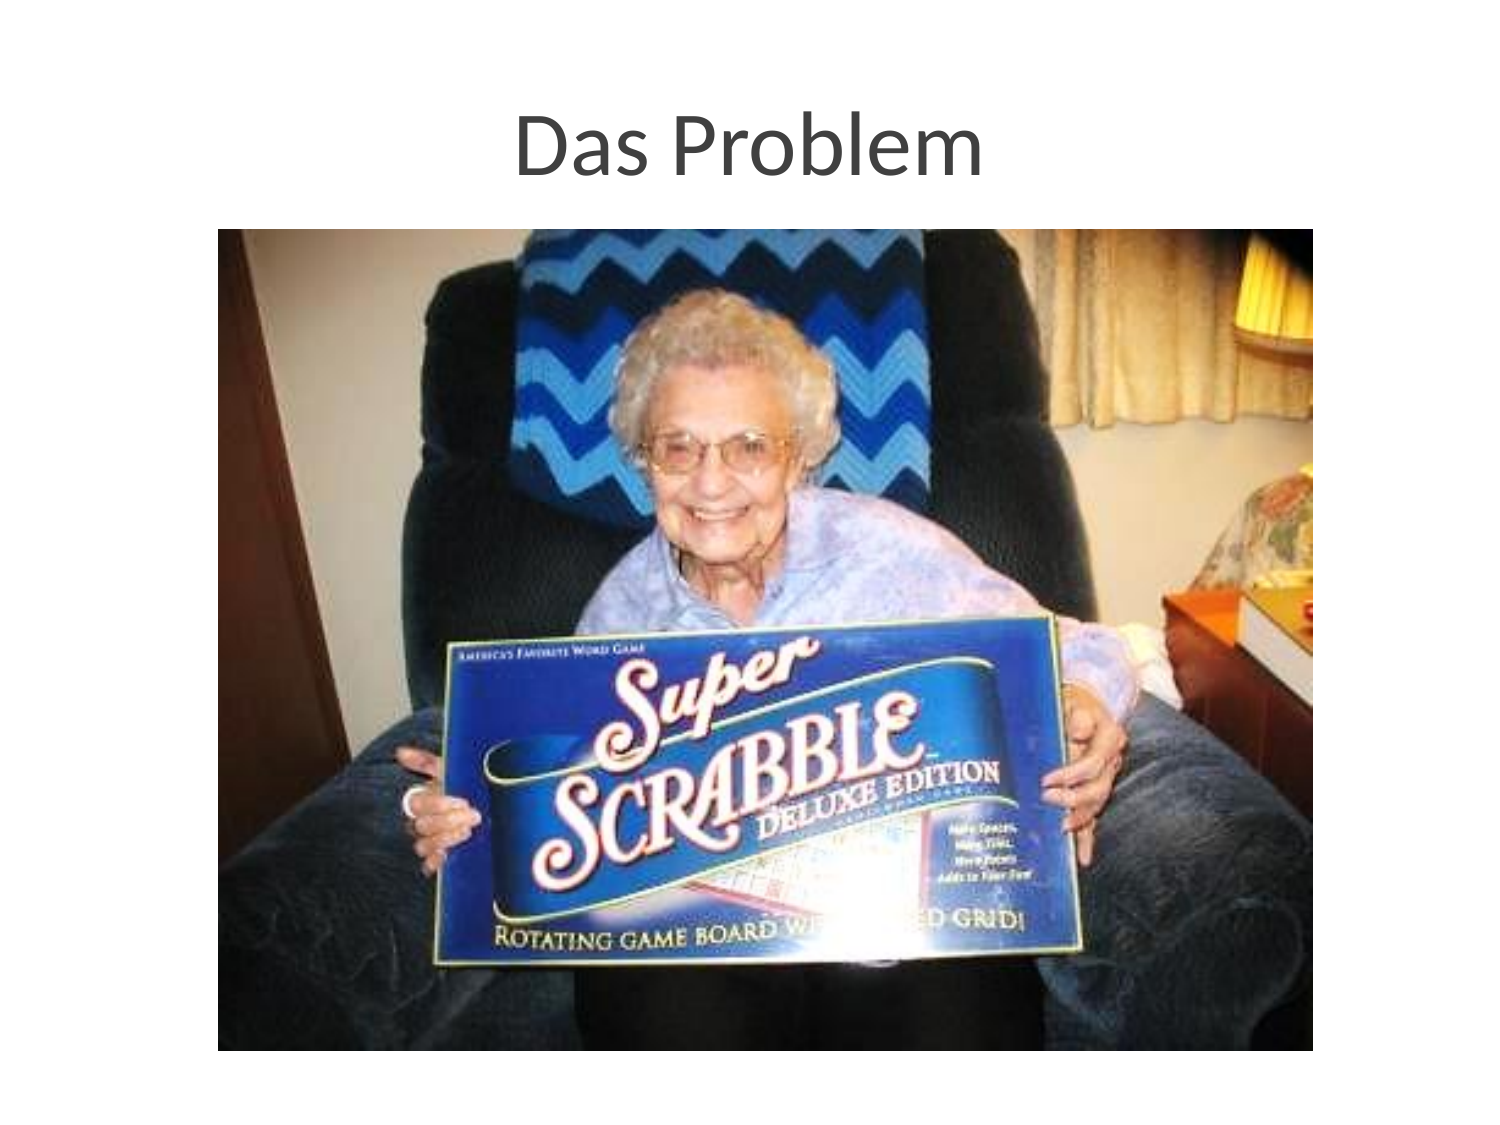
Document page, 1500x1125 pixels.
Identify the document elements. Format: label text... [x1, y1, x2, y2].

picture [218, 228, 1314, 1051]
title Das Problem [75, 45, 1425, 233]
